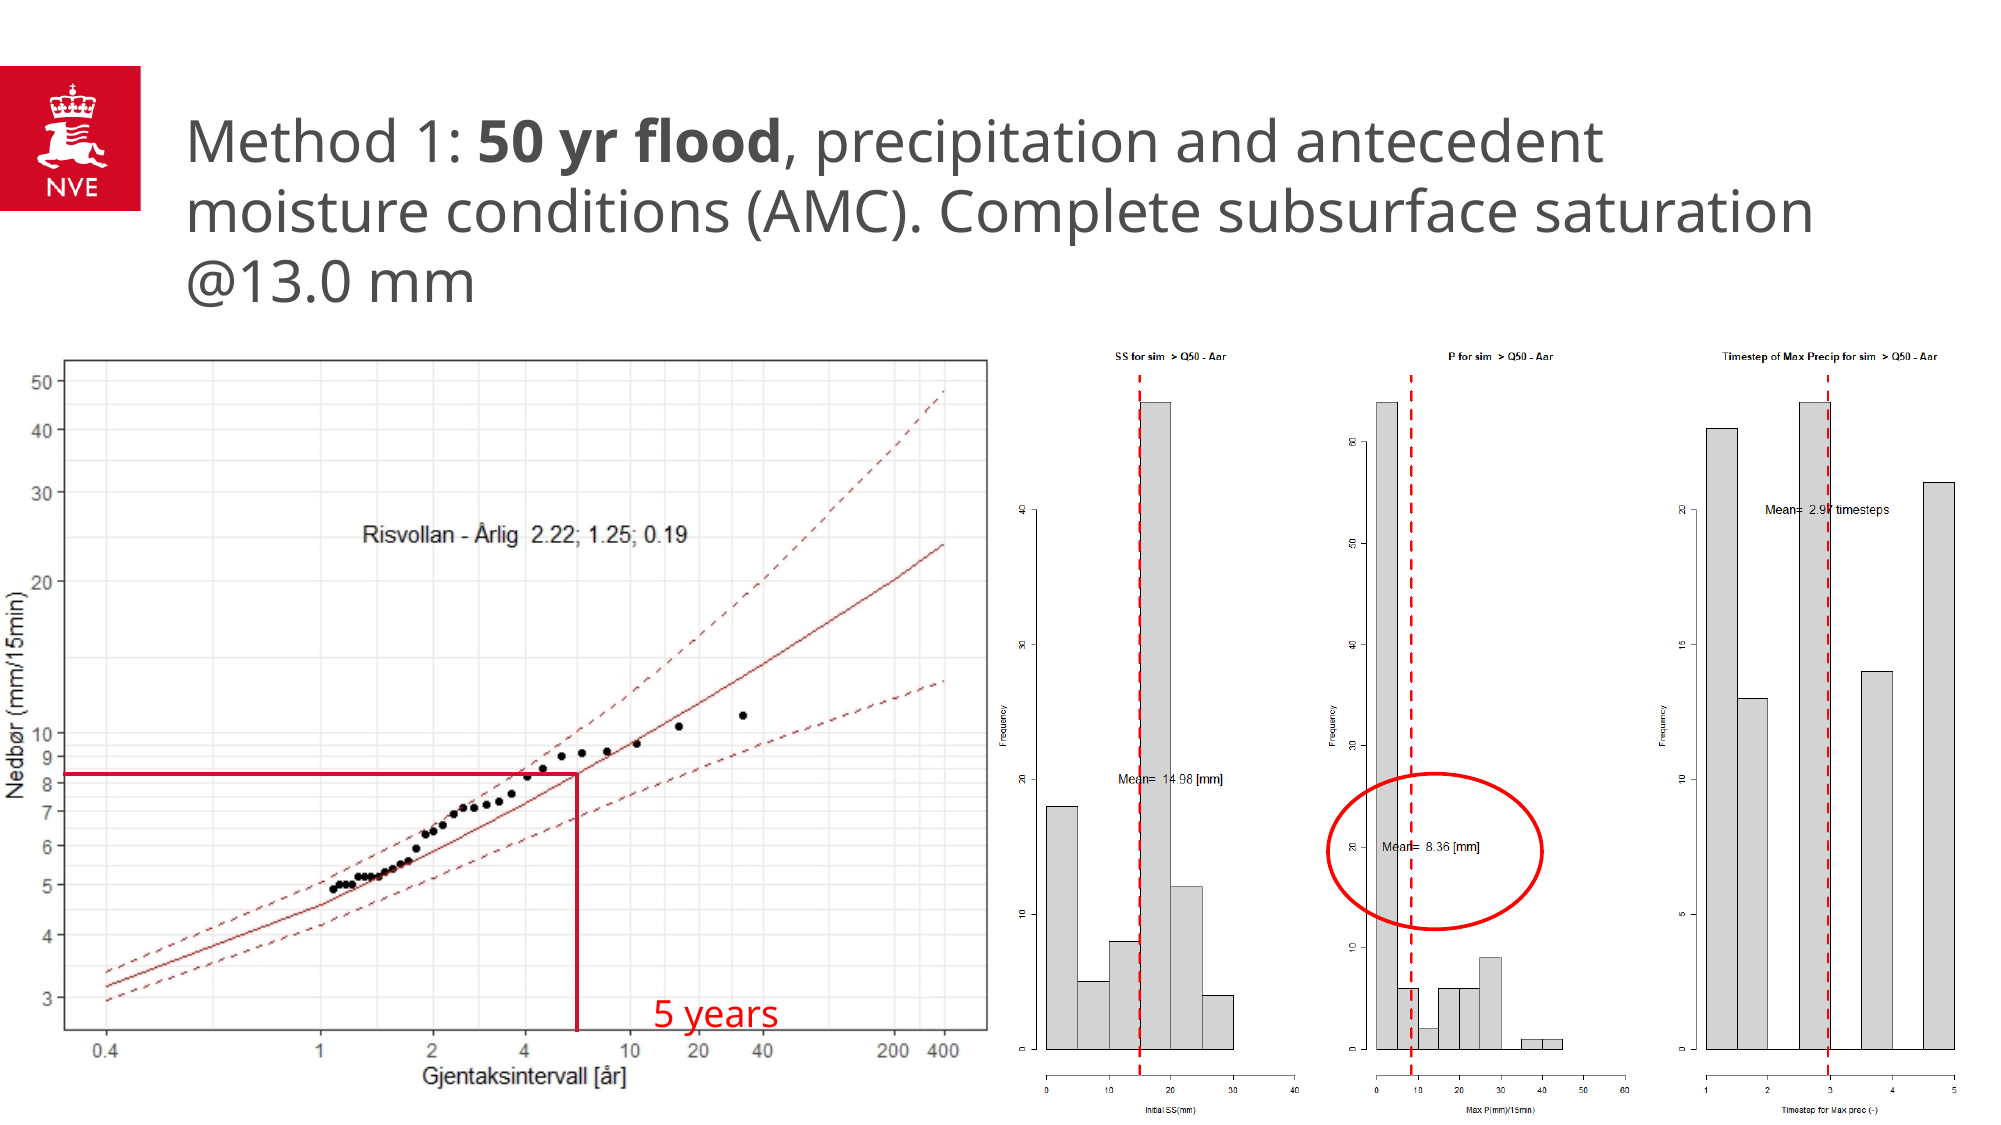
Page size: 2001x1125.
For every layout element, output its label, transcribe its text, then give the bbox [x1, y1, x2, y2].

picture [0, 335, 1985, 1125]
title Method 1: 50 yr flood, precipitation and antecedent moisture conditions (AMC). Complete subsurface saturation @13.0 mm [170, 96, 1861, 245]
